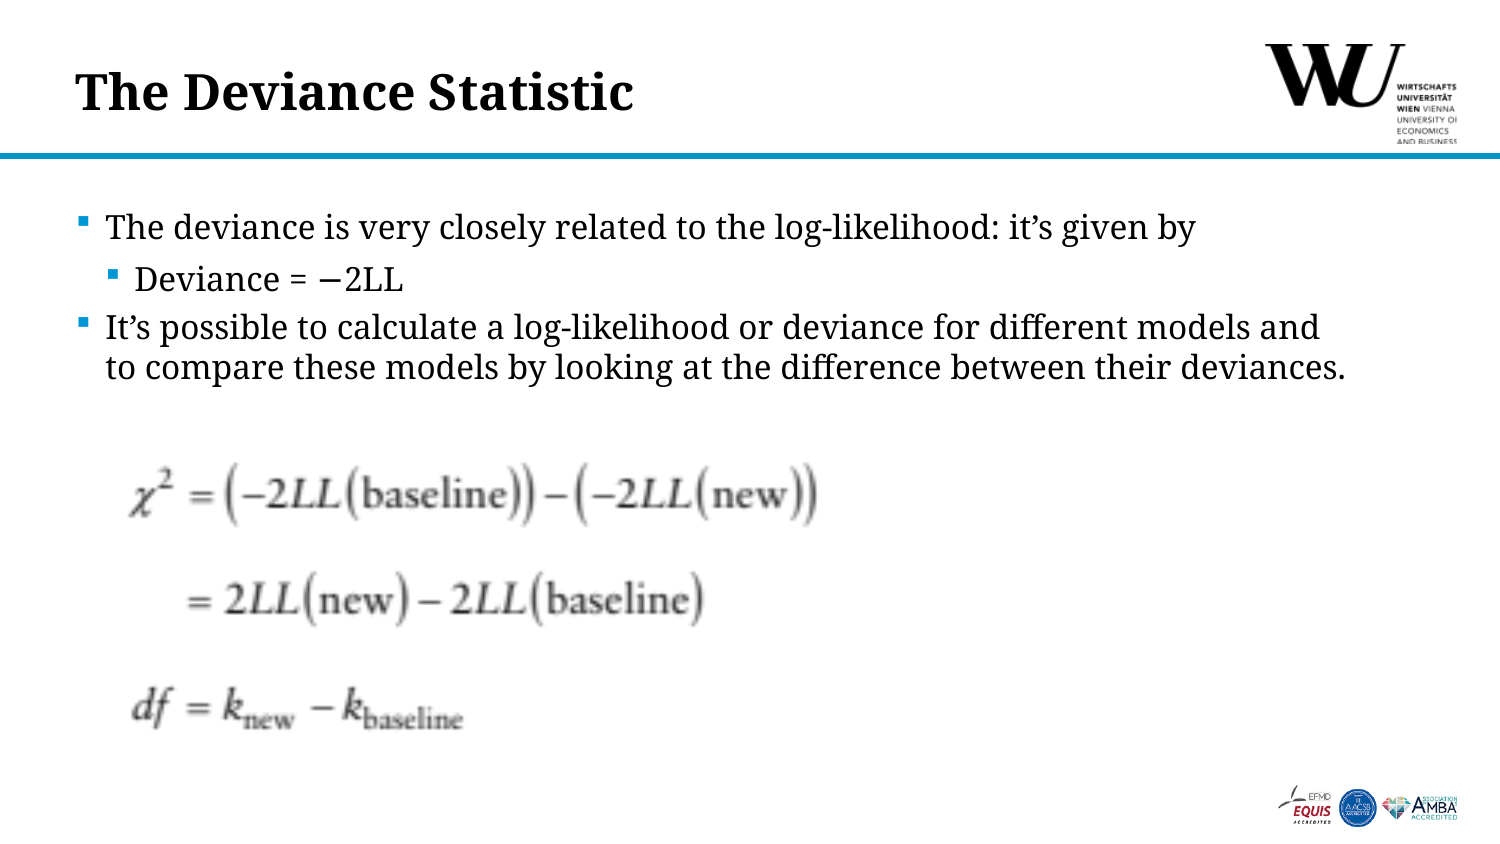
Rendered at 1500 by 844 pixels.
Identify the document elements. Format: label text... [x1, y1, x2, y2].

picture [1278, 785, 1457, 827]
title The Deviance Statistic [75, 27, 1198, 155]
list The deviance is very closely related to the log-likelihood: it’s given by Deviance = −2LL It’s possible to calculate a log-likelihood or deviance for different models and to compare these models by looking at the difference between their deviances. [75, 198, 1349, 452]
picture [62, 451, 830, 753]
